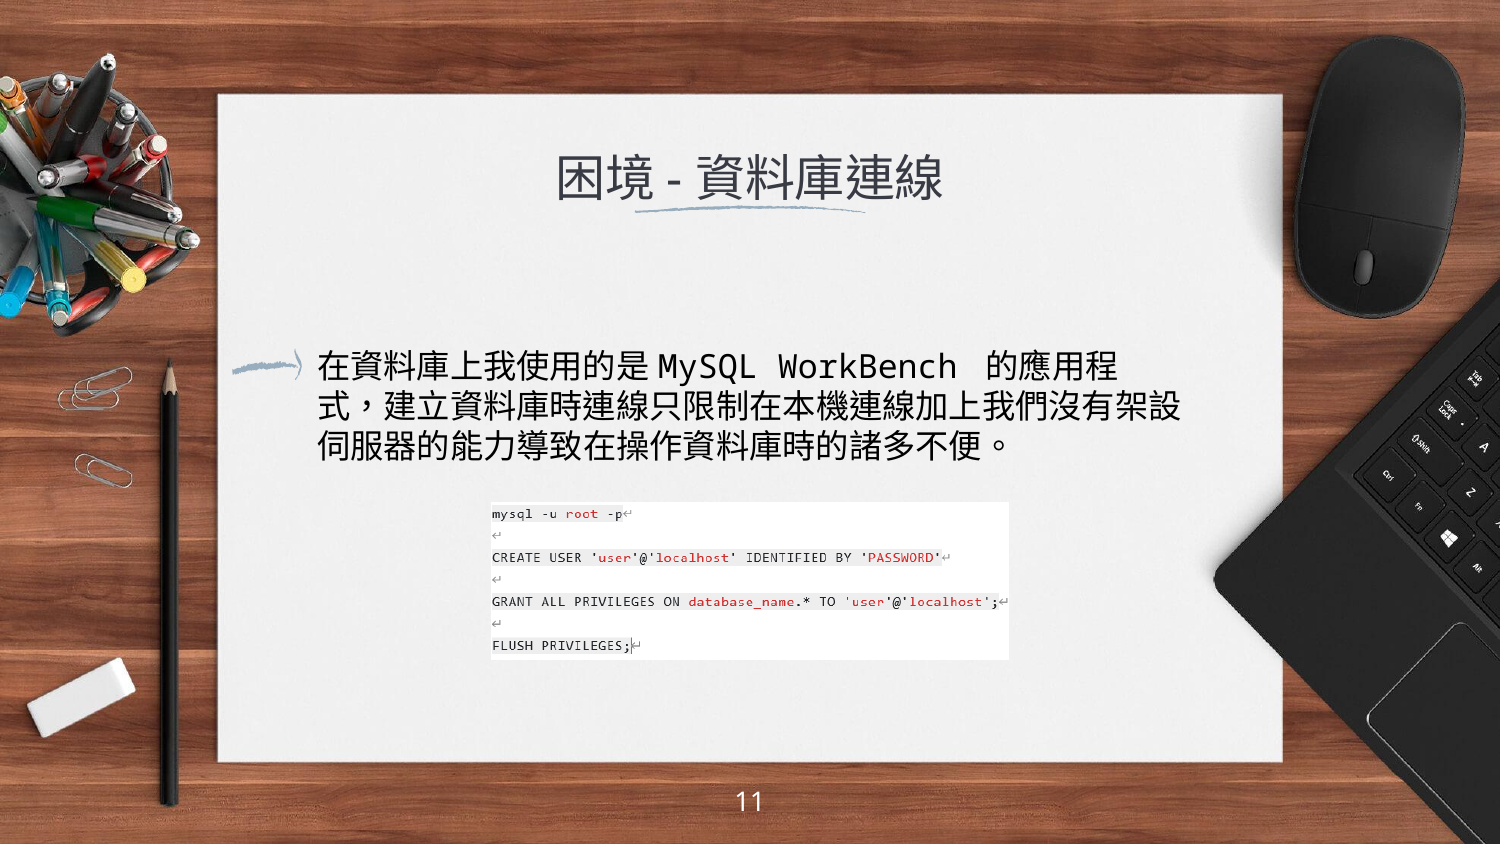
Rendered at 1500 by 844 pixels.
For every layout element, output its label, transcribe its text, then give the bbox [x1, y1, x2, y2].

title 困境-資料庫連線 [267, 132, 1233, 207]
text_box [232, 348, 302, 381]
picture [0, 0, 1500, 844]
slide_number 11 [705, 762, 795, 844]
text_box 在資料庫上我使用的是MySQL WorkBench 的應用程式，建立資料庫時連線只限制在本機連線加上我們沒有架設伺服器的能力導致在操作資料庫時的諸多不便。 [302, 338, 1198, 473]
